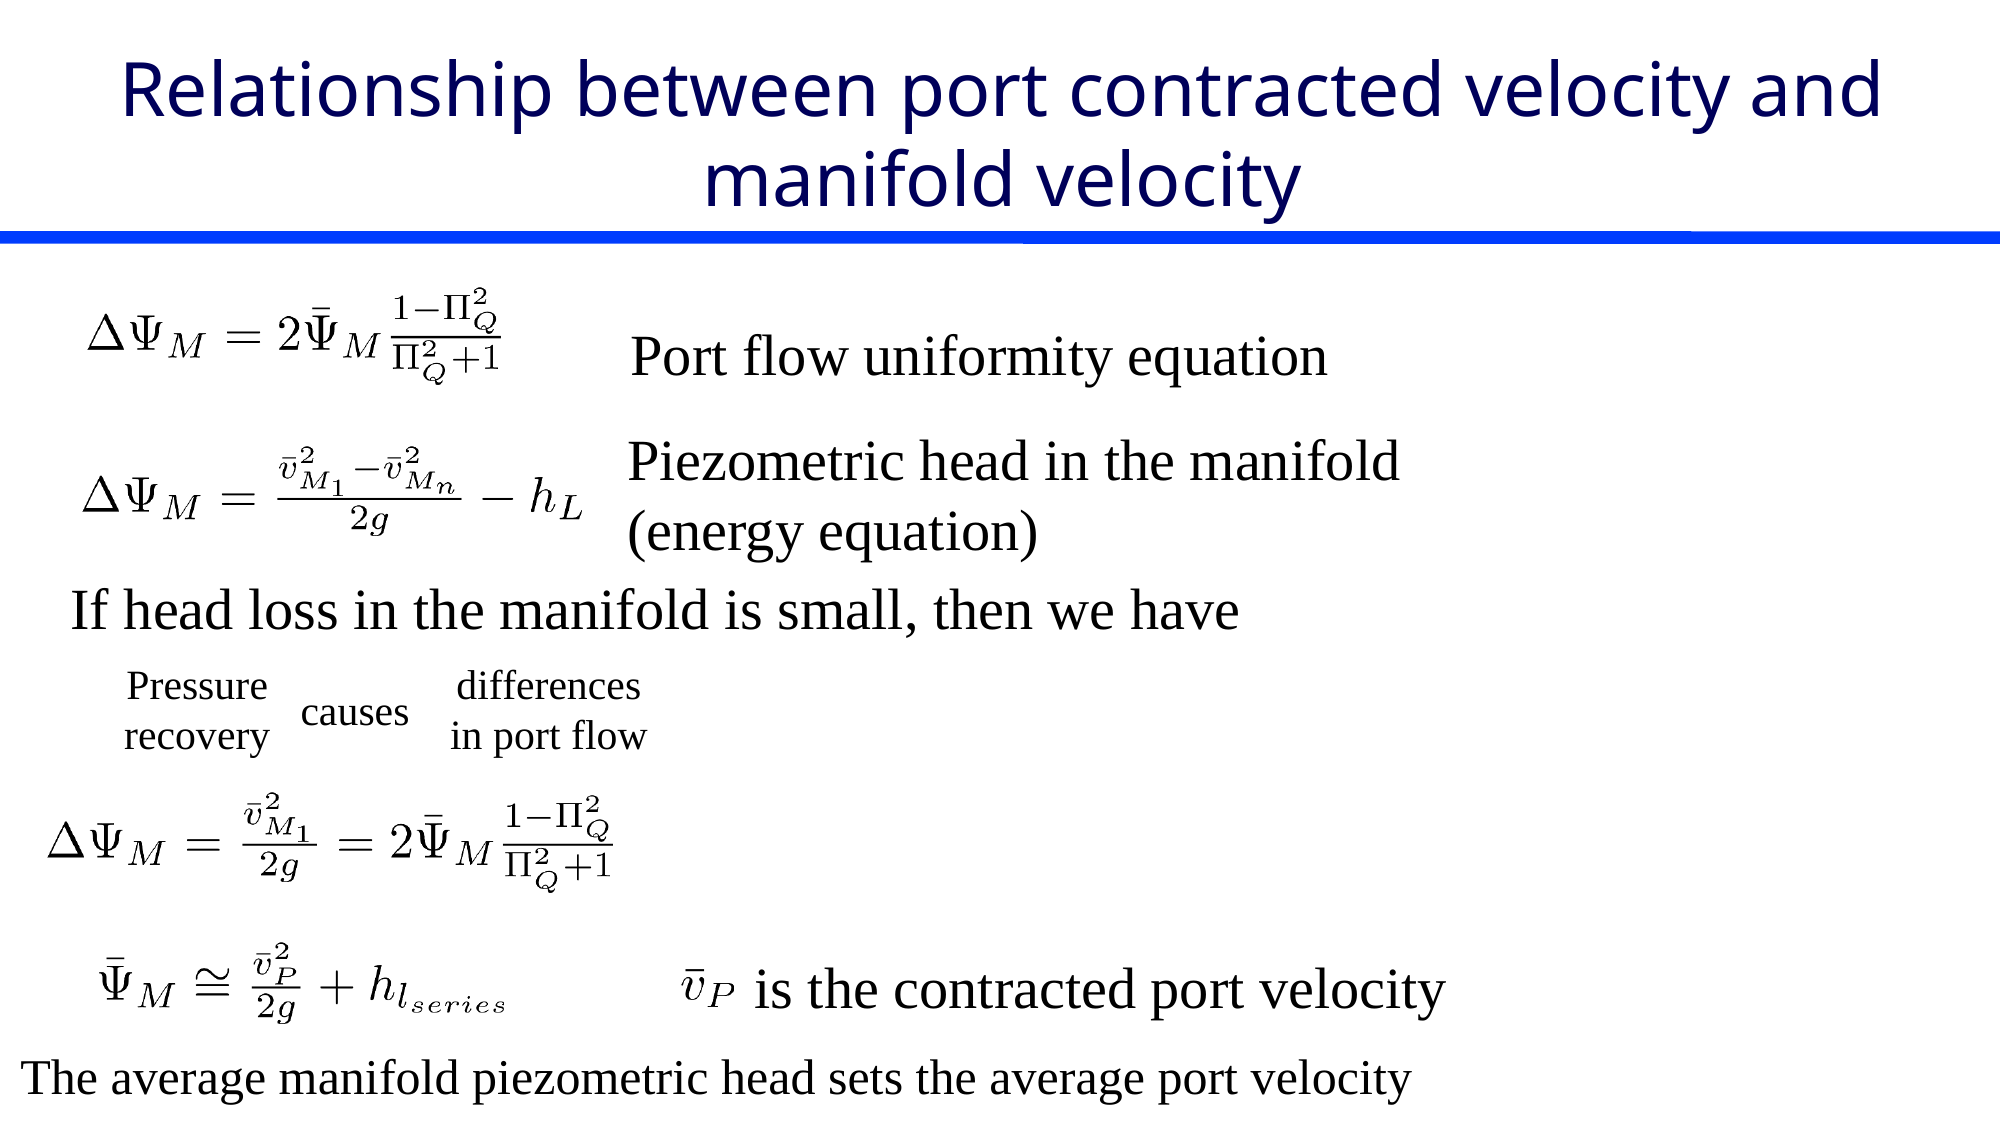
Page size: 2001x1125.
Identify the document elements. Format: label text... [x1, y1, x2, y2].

picture [82, 446, 583, 536]
title Relationship between port contracted velocity and manifold velocity [75, 37, 1930, 225]
text_box Port flow uniformity equation [615, 309, 1345, 395]
text_box If head loss in the manifold is small, then we have [55, 563, 1256, 649]
picture [98, 942, 504, 1025]
picture [47, 792, 613, 893]
text_box Pressure recovery [85, 650, 310, 766]
text_box Piezometric head in the manifold (energy equation) [612, 414, 1426, 570]
text_box causes [285, 676, 425, 742]
text_box is the contracted port velocity [681, 942, 1537, 1028]
text_box differences in port flow [425, 650, 673, 766]
picture [681, 968, 734, 1007]
picture [87, 287, 501, 385]
text_box The average manifold piezometric head sets the average port velocity [5, 1037, 1494, 1112]
